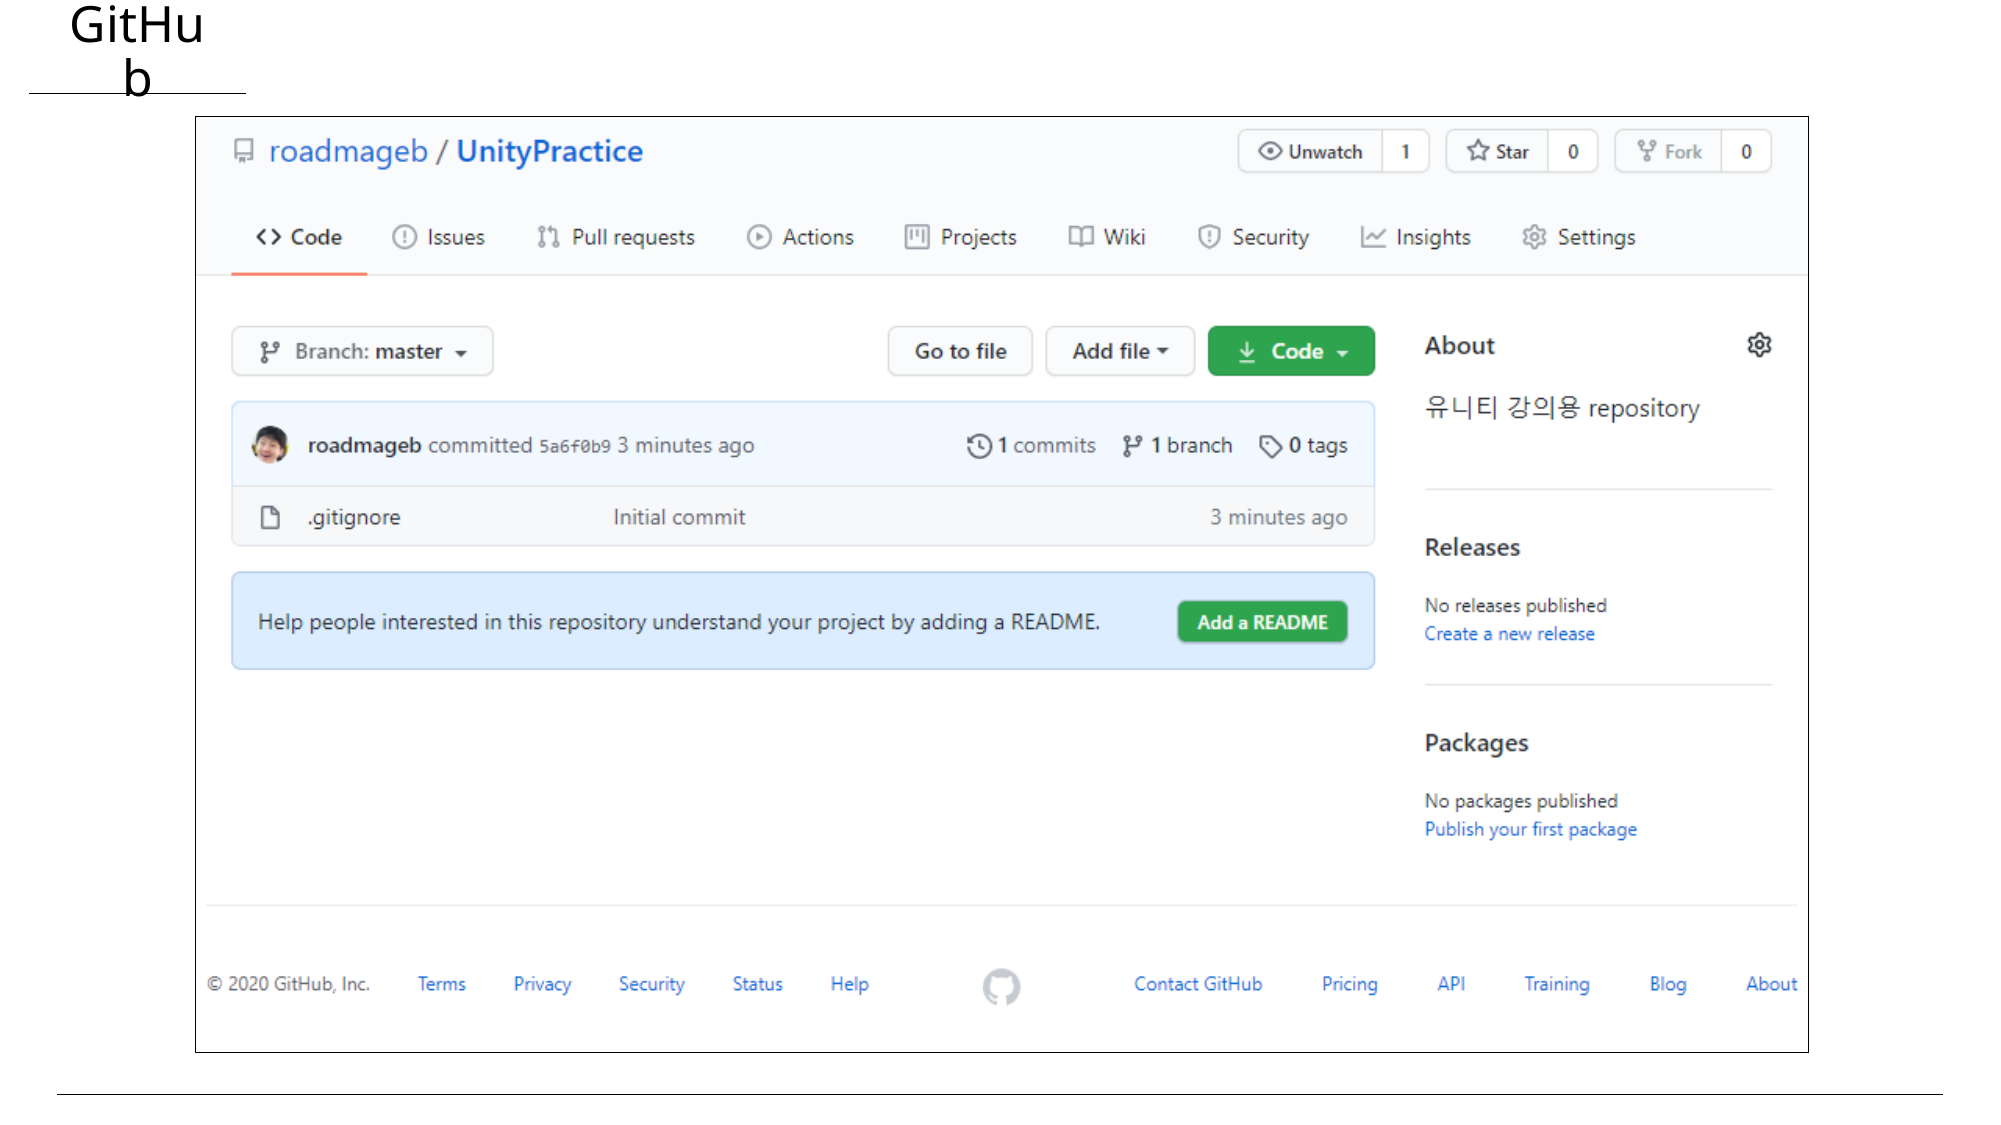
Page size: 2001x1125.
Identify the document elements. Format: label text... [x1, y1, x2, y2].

title GitHub [41, 18, 234, 89]
picture [195, 116, 1809, 1053]
